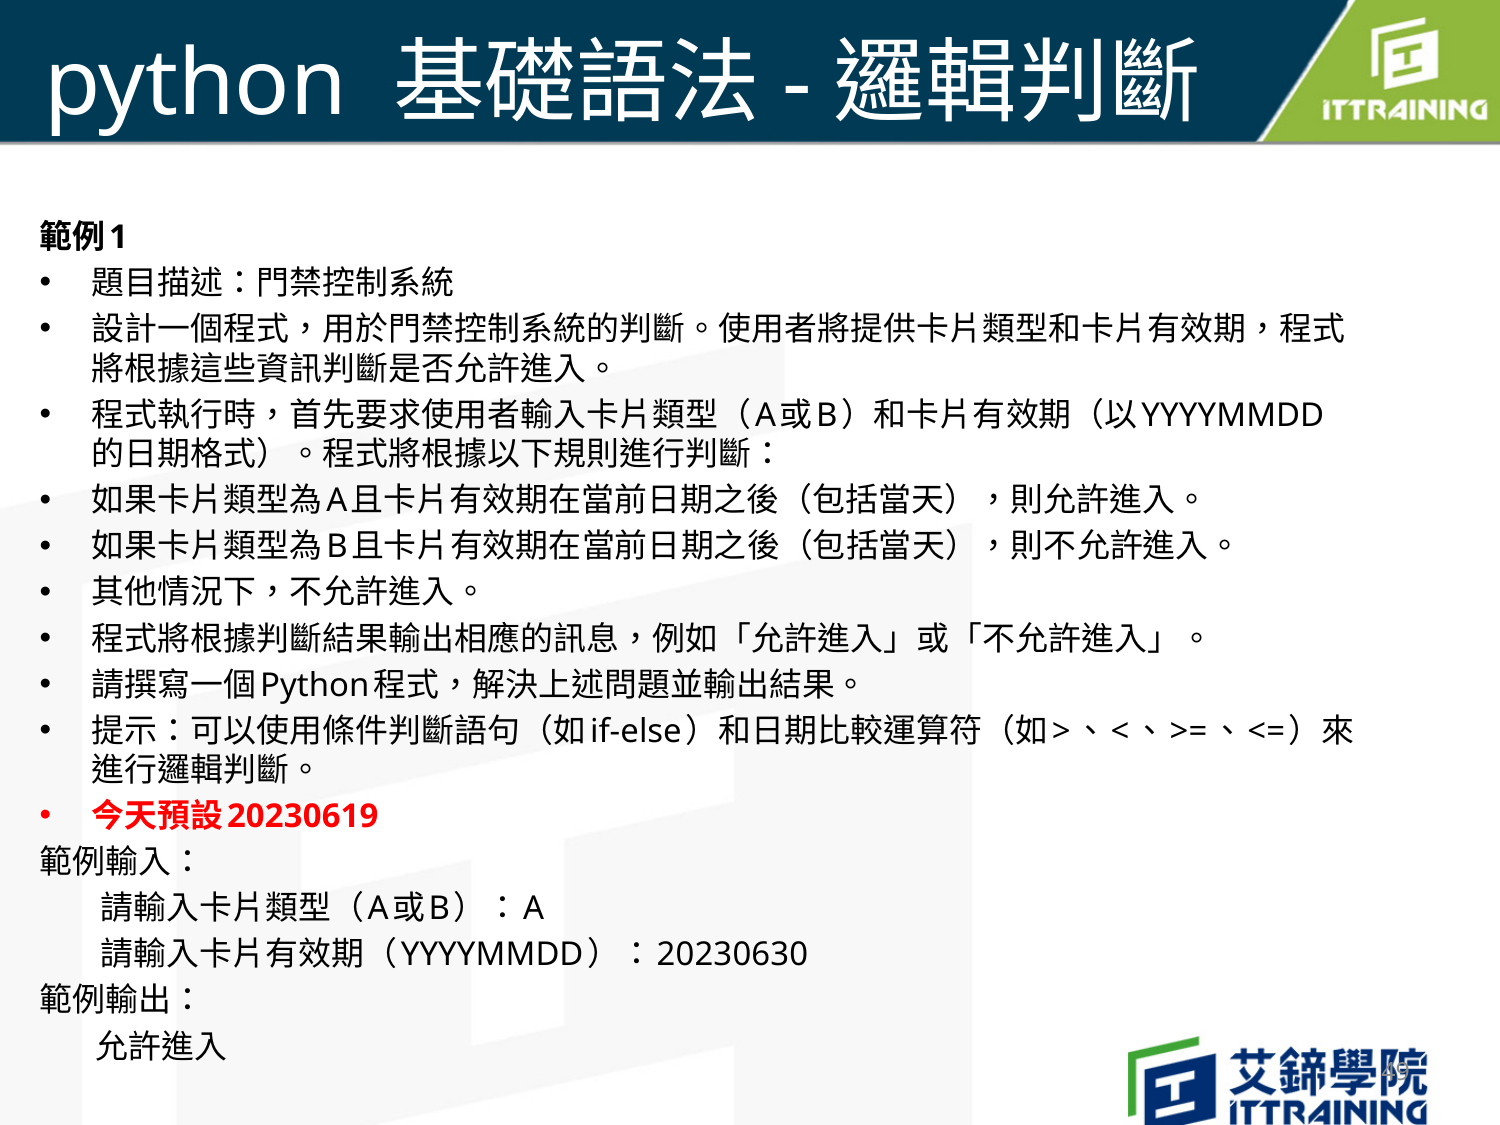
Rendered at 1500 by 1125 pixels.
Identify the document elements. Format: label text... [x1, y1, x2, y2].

title python 基礎語法-邏輯判斷 [29, 0, 1380, 172]
slide_number 49 [1074, 1042, 1425, 1103]
list 範例1 題目描述：門禁控制系統 設計一個程式，用於門禁控制系統的判斷。使用者將提供卡片類型和卡片有效期，程式將根據這些資訊判斷是否允許進入。 程式執行時，首先要求使用者輸入卡片類型（A或B）和卡片有效期（以YYYYMMDD的日期格式）。程式將根據以下規則進行判斷： 如果卡片類型為A且卡片有效期在當前日期之後（包括當天），則允許進入。 如果卡片類型為B且卡片有效期在當前日期之後（包括當天），則不允許進入。 其他情況下，不允許進入。 程式將根據判斷結果輸出相應的訊息，例如「允許進入」或「不允許進入」。 請撰寫一個Python程式，解決上述問題並輸出結果。 提示：可以使用條件判斷語句（如if-else）和日期比較運算符（如>、<、>=、<=）來進行邏輯判斷。 今天預設20230619 範例輸入： 請輸入卡片類型（A或B）：A 請輸入卡片有效期（YYYYMMDD）：20230630 範例輸出： 允許進入 [24, 208, 1375, 1083]
picture [0, 0, 1500, 1125]
